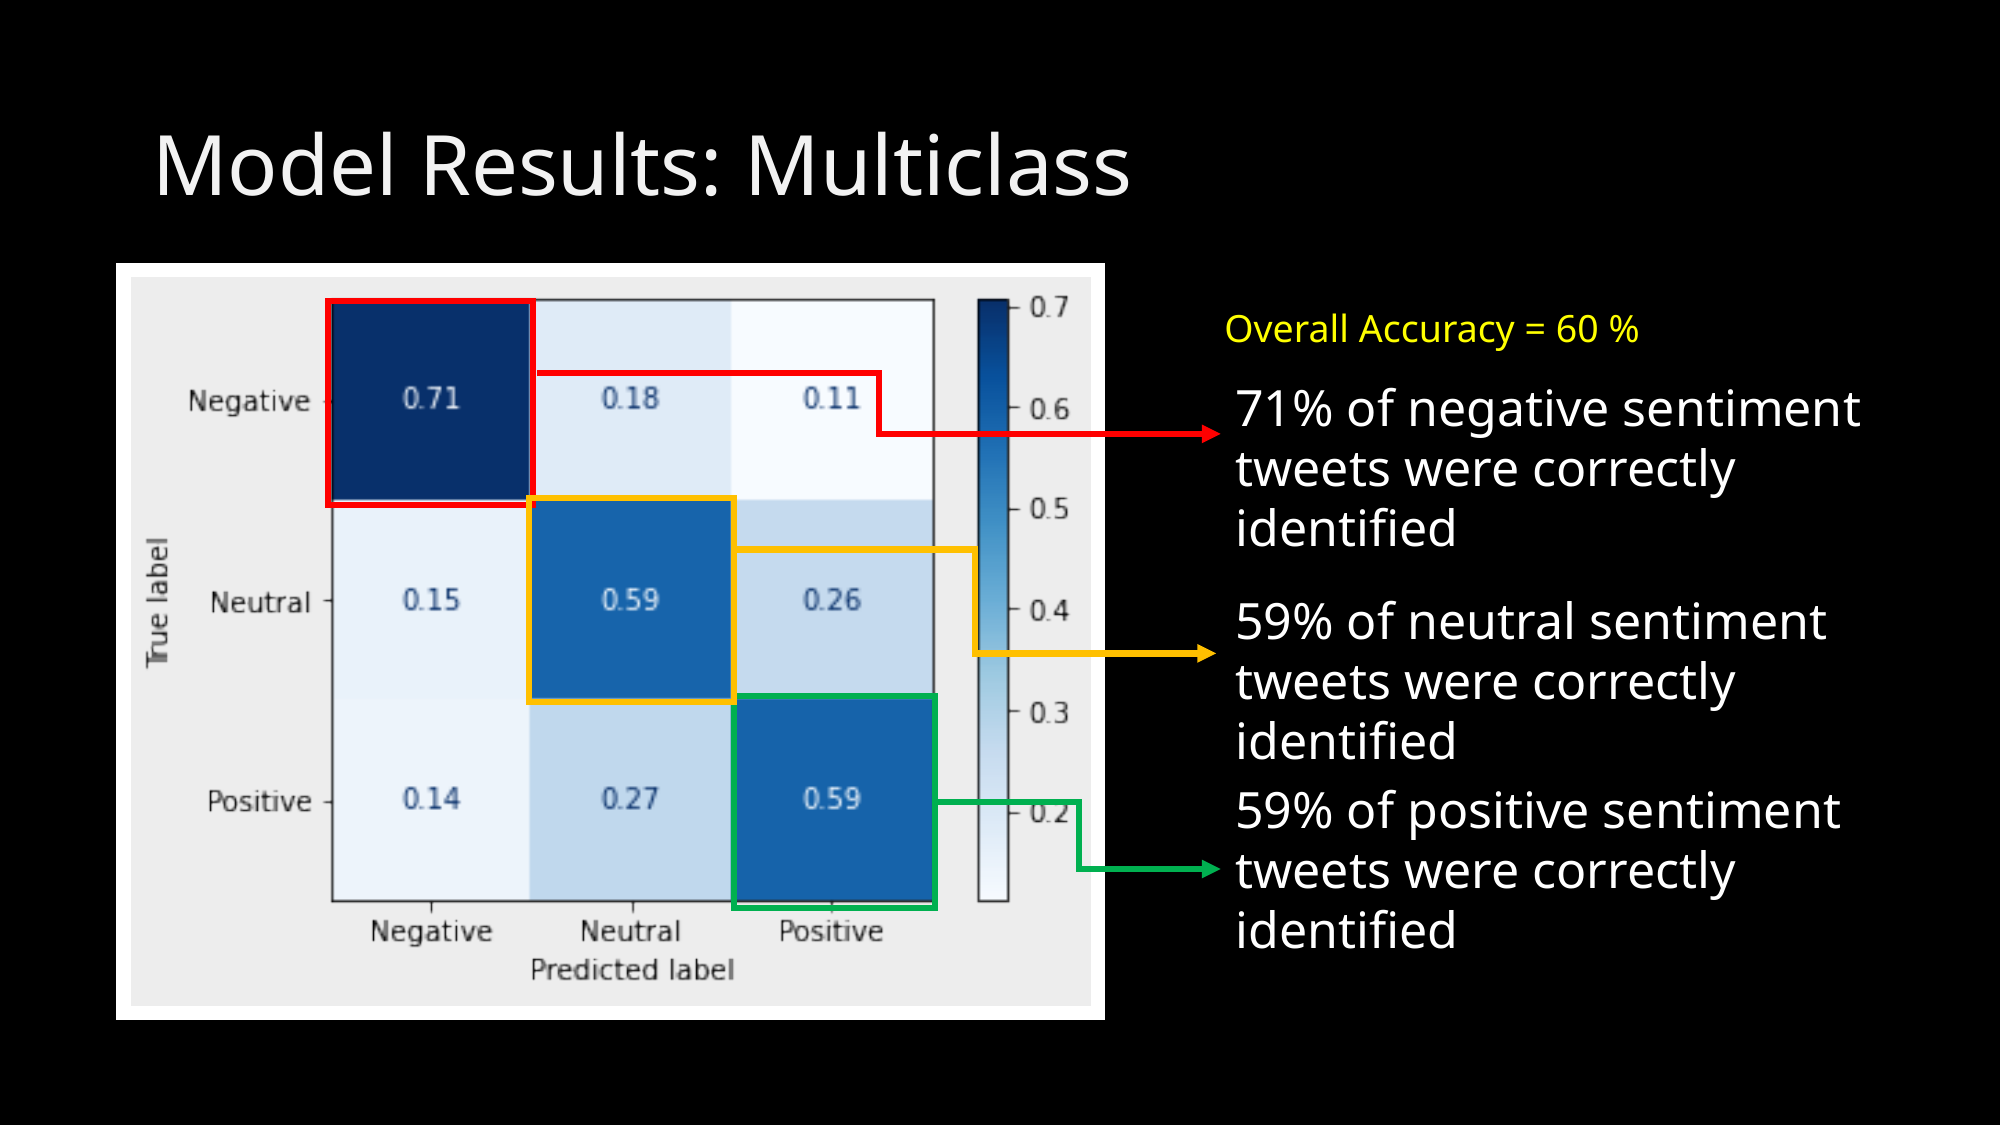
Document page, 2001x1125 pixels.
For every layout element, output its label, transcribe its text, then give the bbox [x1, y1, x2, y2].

text_box Overall Accuracy = 60 % [1209, 298, 1655, 358]
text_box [733, 549, 1217, 654]
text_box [934, 801, 1221, 840]
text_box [537, 373, 1221, 434]
text_box 59% of positive sentiment tweets were correctly identified [1220, 777, 1971, 967]
text_box 59% of neutral sentiment tweets were correctly identified [1220, 582, 1971, 777]
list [130, 277, 1091, 1006]
text_box 71% of negative sentiment tweets were correctly identified [1220, 368, 1971, 564]
title Model Results: Multiclass [137, 59, 1863, 278]
